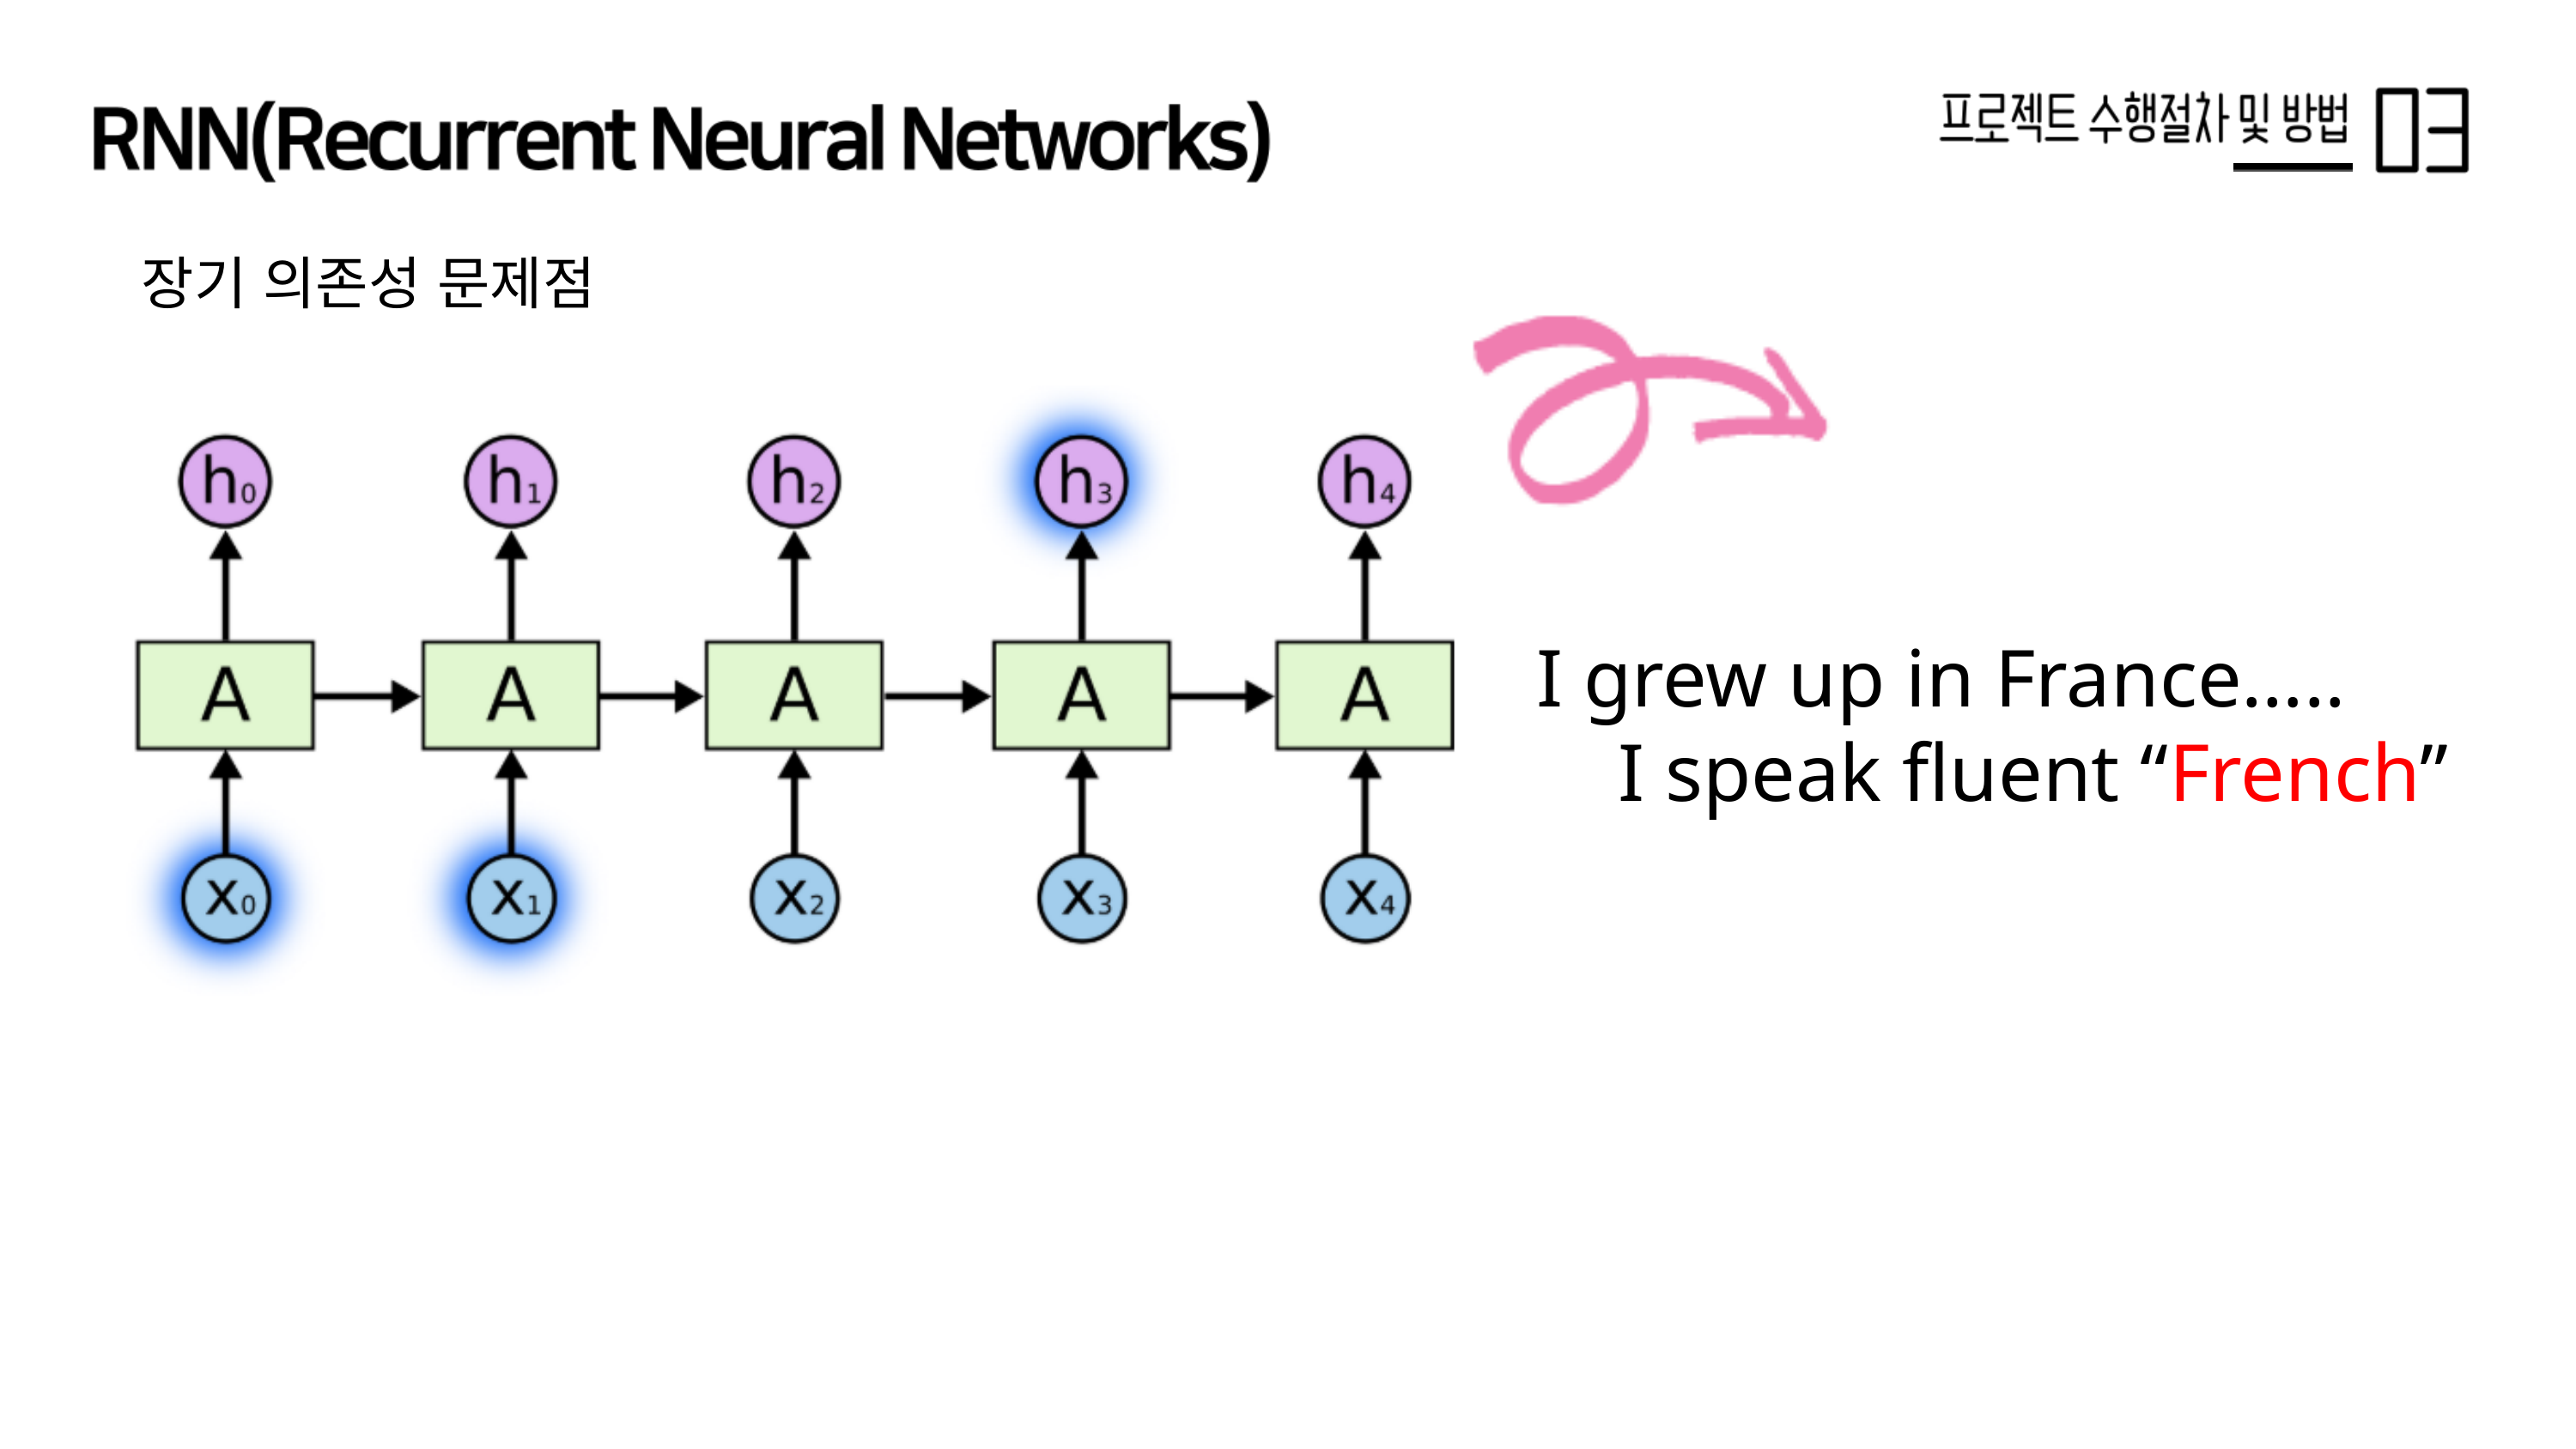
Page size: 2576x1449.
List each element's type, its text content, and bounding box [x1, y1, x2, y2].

text_box 장기 의존성 문제점 [128, 240, 1342, 322]
picture [106, 305, 1846, 1001]
text_box I grew up in France….. I speak fluent “French” [1523, 622, 2576, 824]
picture [1927, 29, 2532, 227]
picture [74, 68, 1312, 223]
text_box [2233, 163, 2353, 172]
